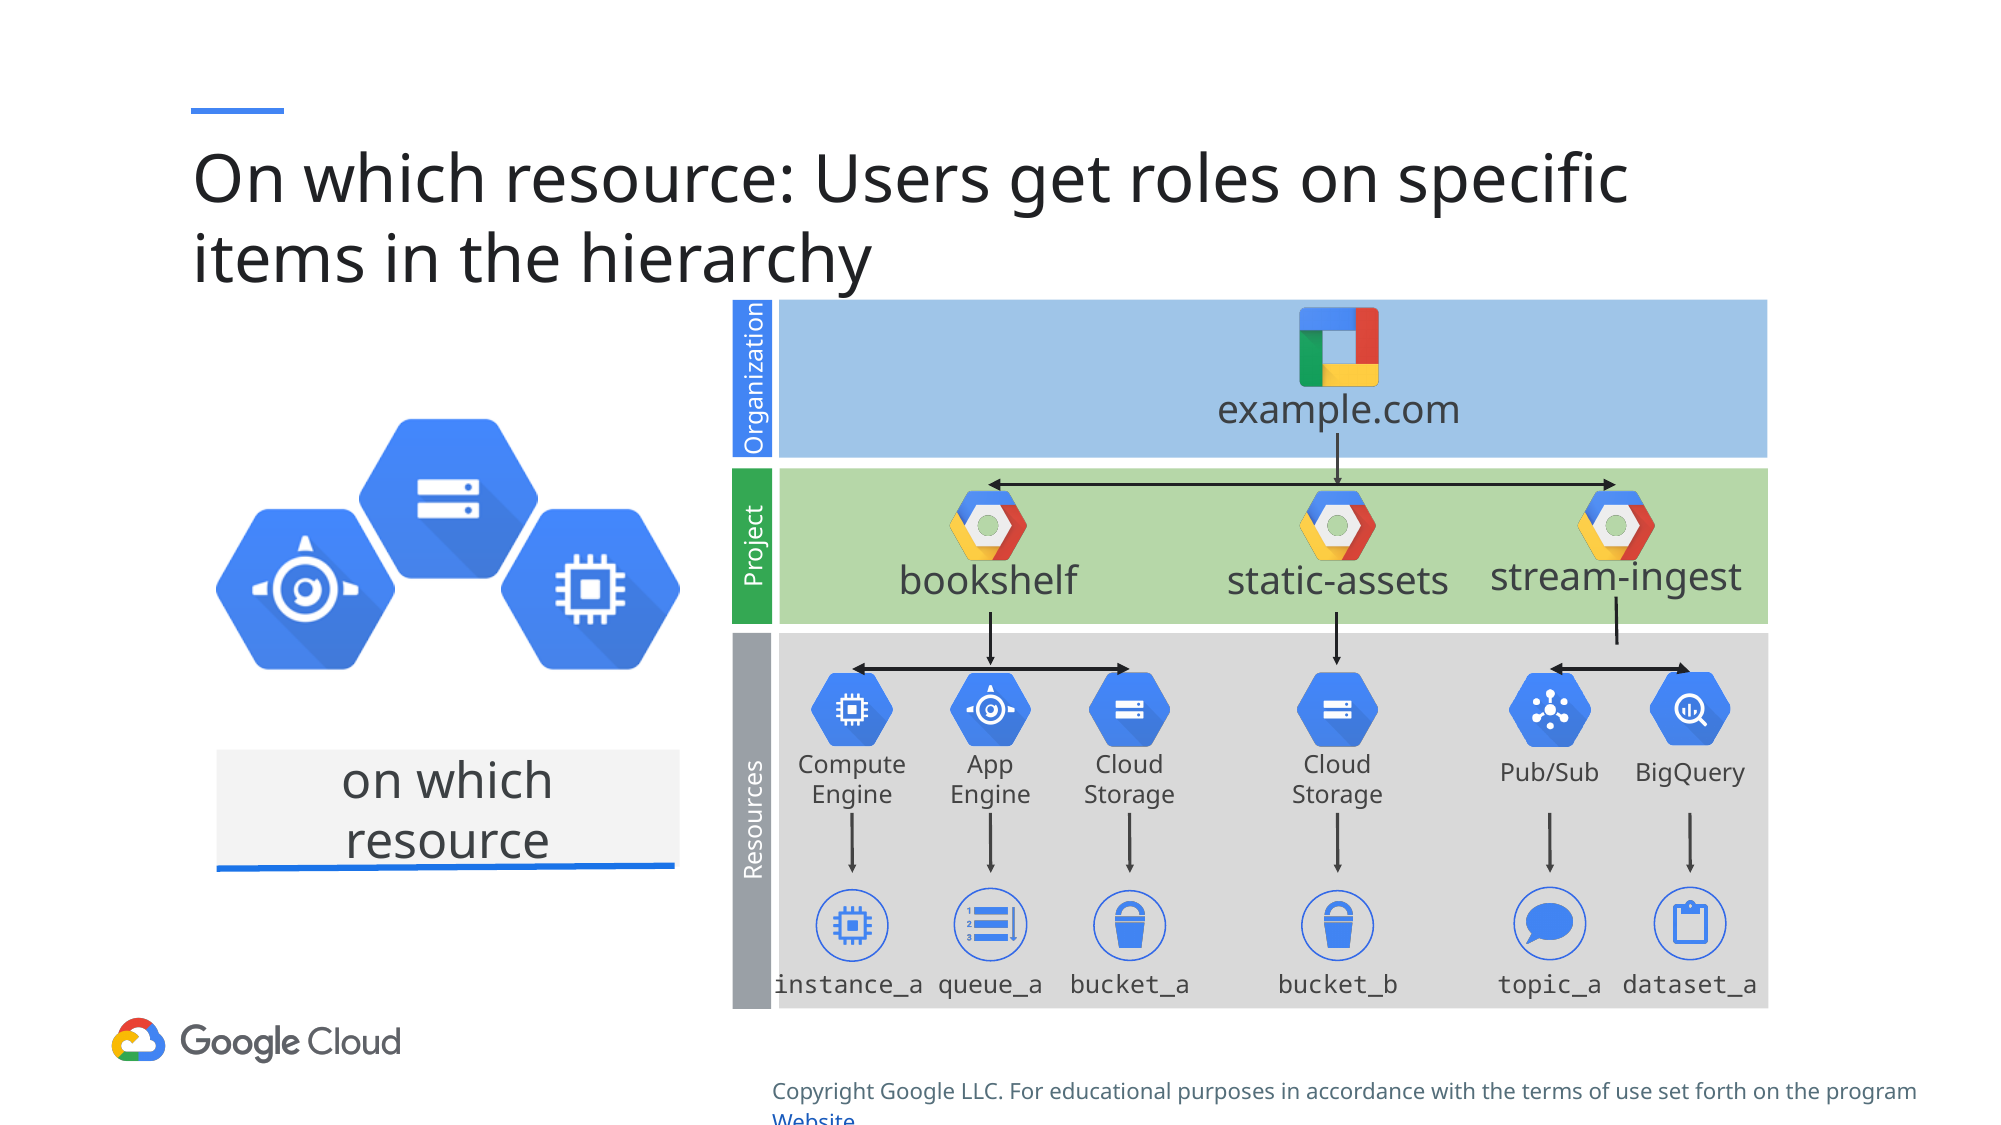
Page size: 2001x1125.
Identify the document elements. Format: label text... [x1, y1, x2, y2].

picture [216, 409, 680, 680]
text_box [732, 299, 1769, 1009]
picture [110, 1012, 401, 1068]
text_box on which resource [216, 749, 680, 867]
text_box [1618, 647, 1622, 741]
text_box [216, 865, 675, 869]
title On which resource: Users get roles on specific items in the hierarchy [182, 126, 1799, 251]
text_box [772, 301, 1769, 997]
text_box Copyright Google LLC. For educational purposes in accordance with the terms of use set forth on the program Website. [752, 1052, 1990, 1111]
